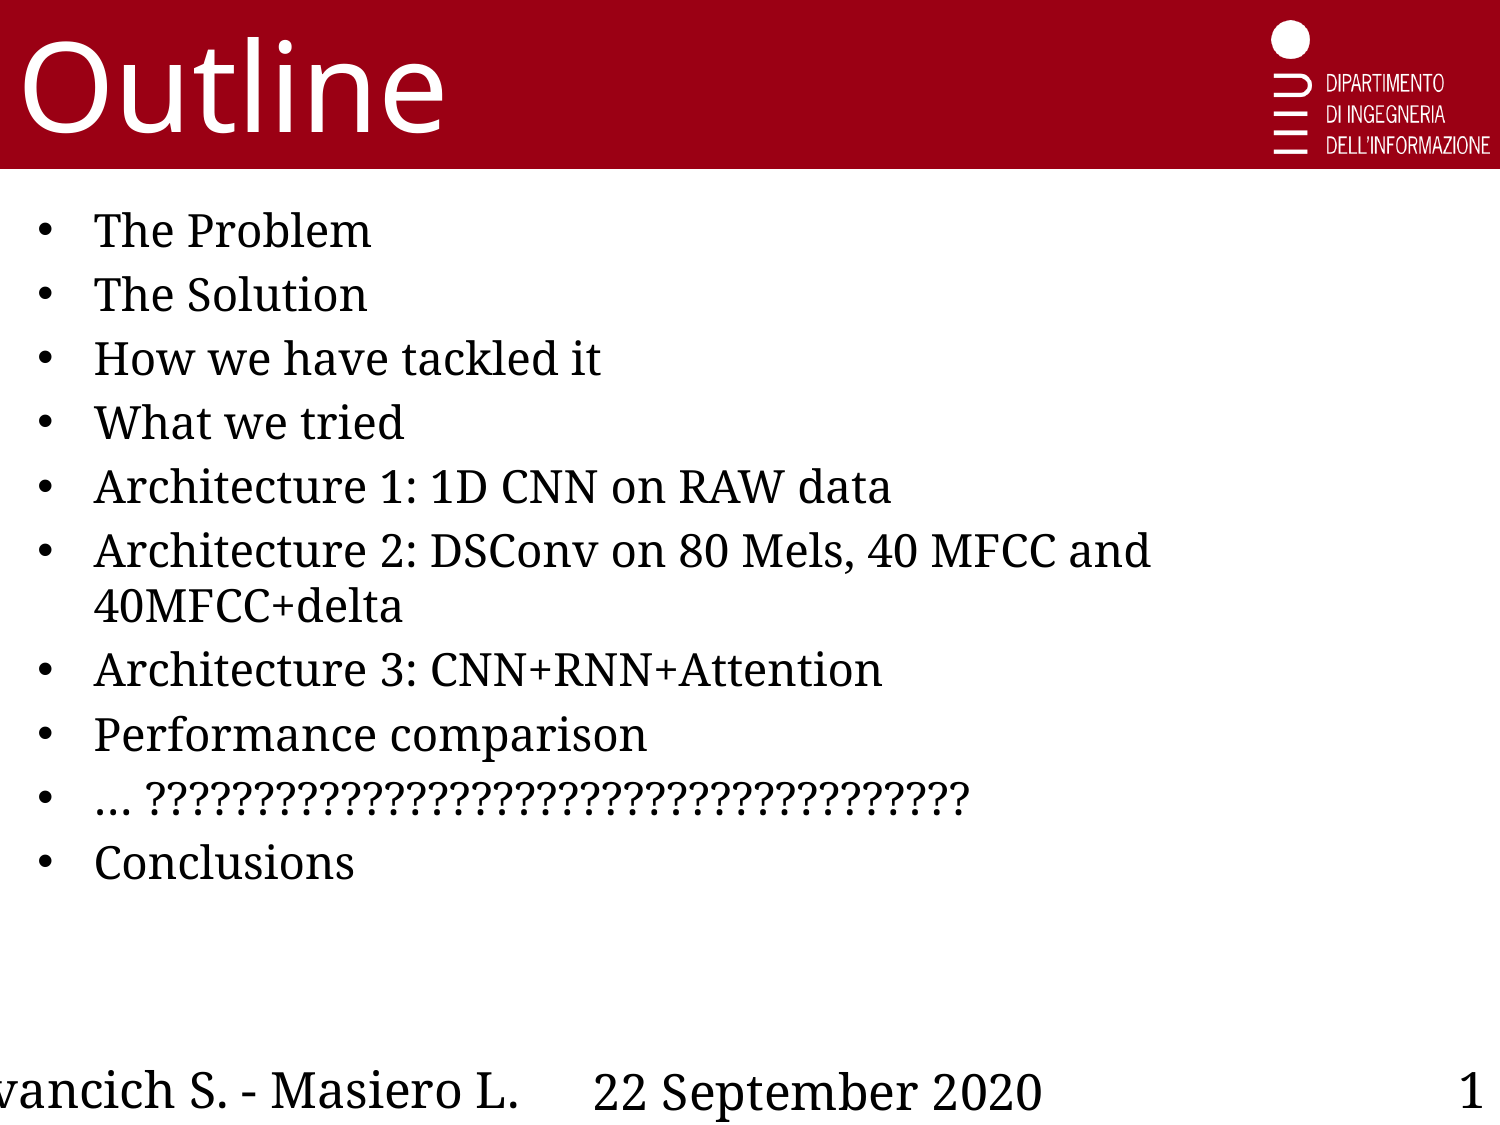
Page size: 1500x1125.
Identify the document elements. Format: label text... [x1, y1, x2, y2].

text_box Ivancich S. - Masiero L. [0, 1051, 535, 1125]
text_box The Problem The Solution How we have tackled it What we tried Architecture 1: 1D CNN on RAW data Architecture 2: DSConv on 80 Mels, 40 MFCC and 40MFCC+delta Architecture 3: CNN+RNN+Attention Performance comparison … ?????????????????????????????????????? Conclusions [22, 193, 1434, 1027]
text_box 22 September 2020 [578, 1053, 1059, 1125]
text_box 1 [1444, 1051, 1500, 1125]
text_box Outline [2, 0, 1453, 167]
picture [1453, 20, 1490, 154]
